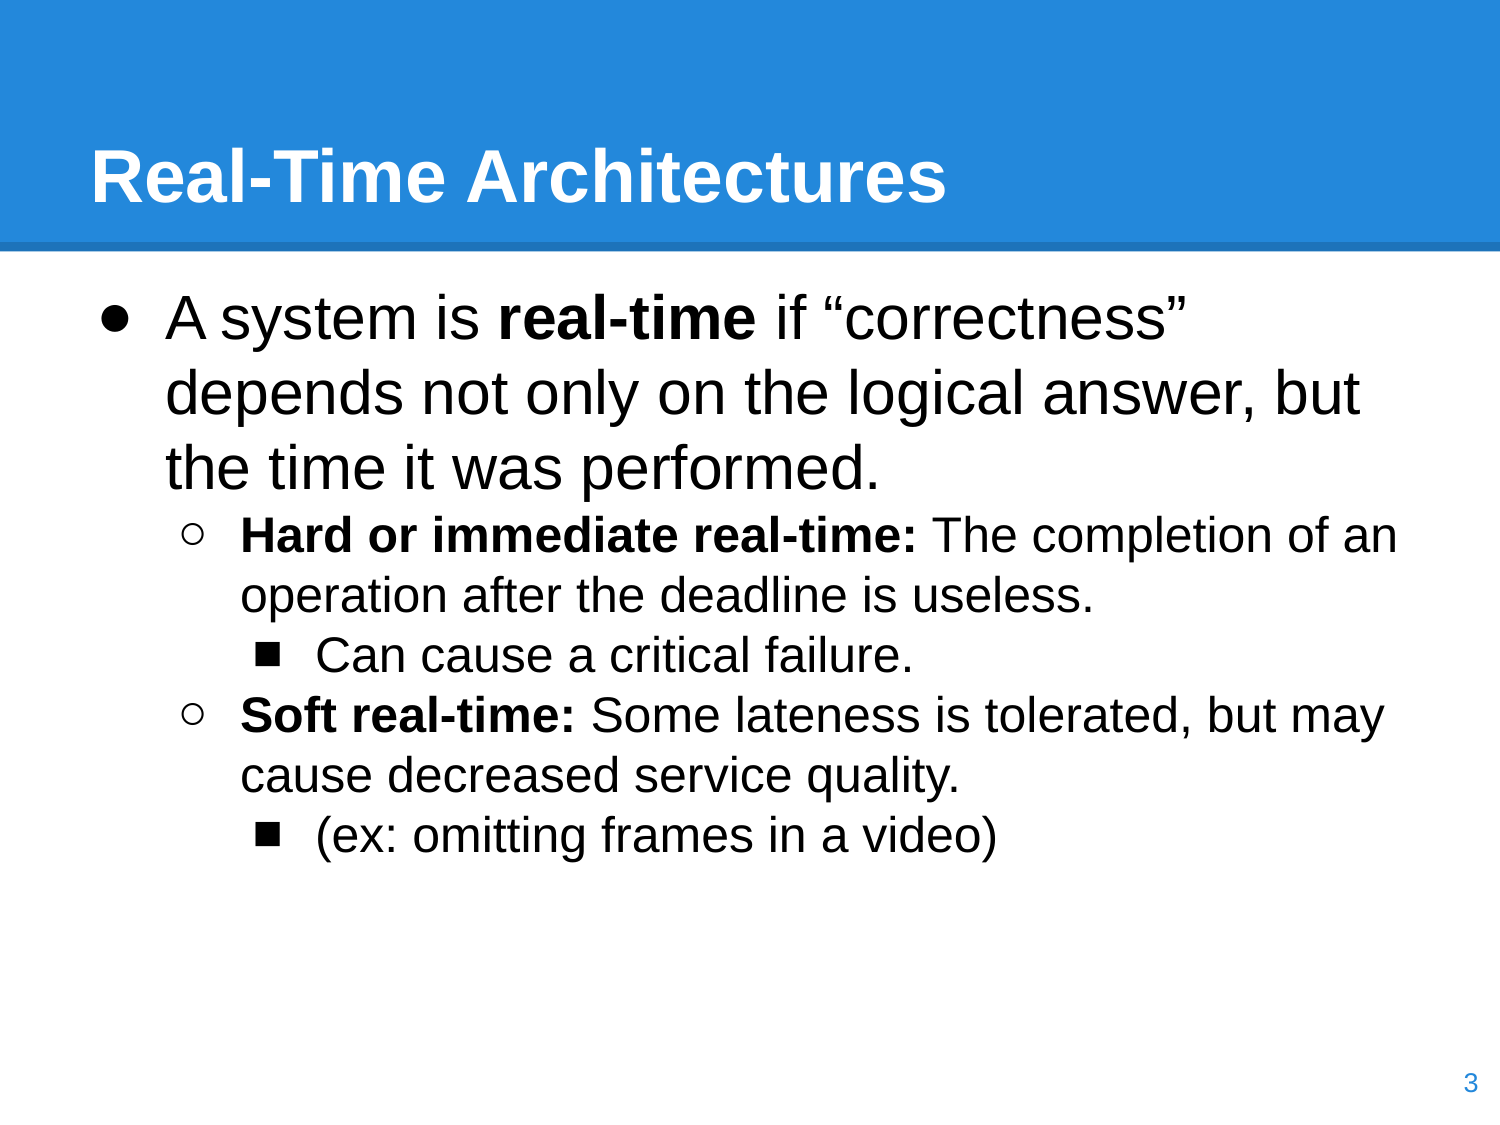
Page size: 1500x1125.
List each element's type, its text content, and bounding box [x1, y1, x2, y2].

title Real-Time Architectures [75, 45, 1425, 233]
list A system is real-time if “correctness” depends not only on the logical answer, but the time it was performed. Hard or immediate real-time: The completion of an operation after the deadline is useless. Can cause a critical failure. Soft real-time: Some lateness is tolerated, but may cause decreased service quality. (ex: omitting frames in a video) [75, 262, 1425, 1078]
slide_number ‹#› [1403, 1038, 1494, 1125]
